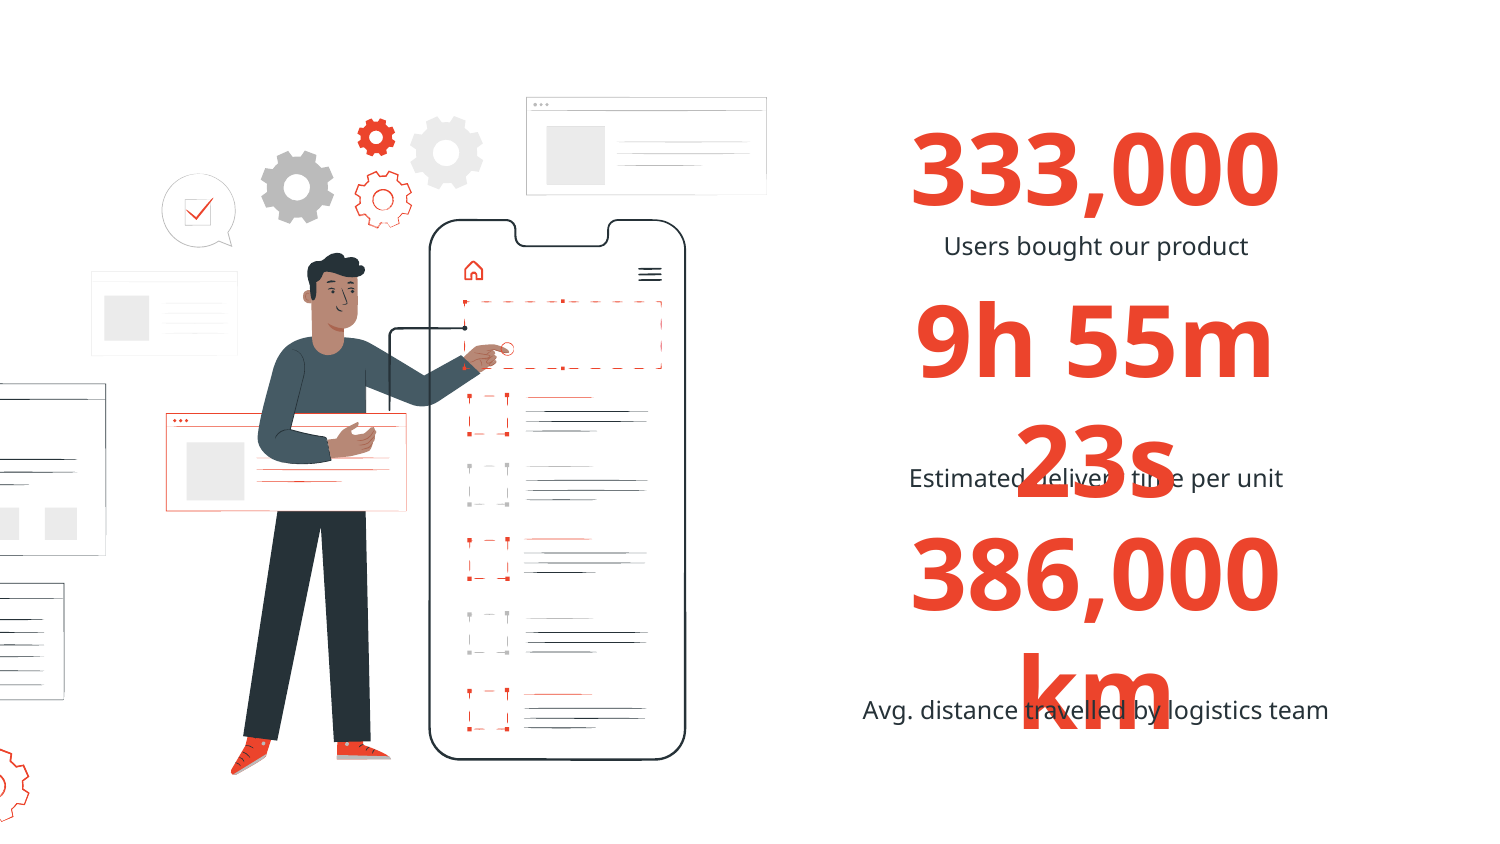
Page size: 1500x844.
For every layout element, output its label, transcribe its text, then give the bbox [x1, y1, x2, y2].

title 386,000 km [810, 577, 1383, 679]
subtitle Users bought our product [810, 215, 1383, 268]
subtitle Avg. distance travelled by logistics team [810, 679, 1383, 733]
subtitle Estimated delivery time per unit [810, 451, 1383, 500]
title 9h 55m 23s [810, 345, 1383, 451]
title 333,000 [810, 112, 1383, 215]
table_header [0, 791, 6, 798]
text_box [91, 96, 768, 776]
